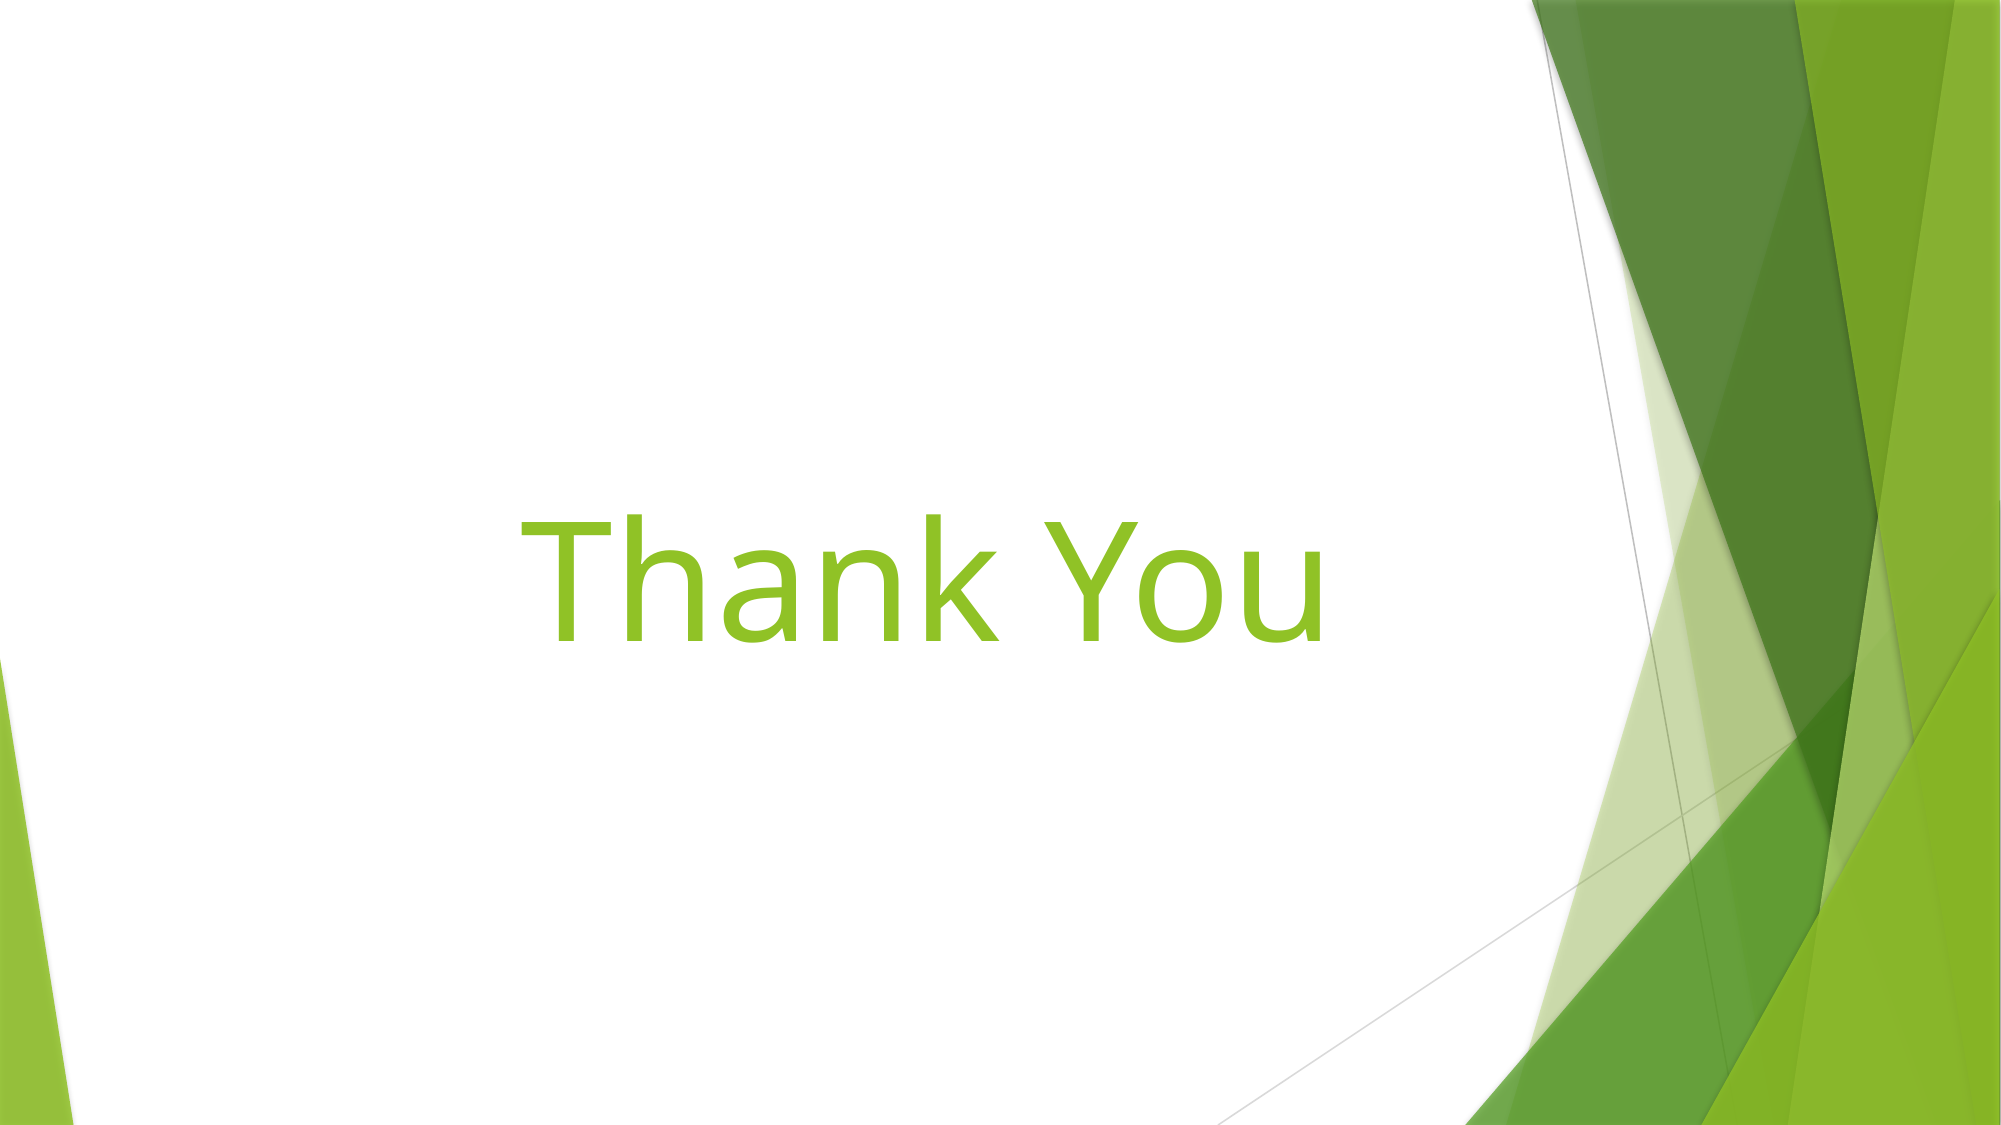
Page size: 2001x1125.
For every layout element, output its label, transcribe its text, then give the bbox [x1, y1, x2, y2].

title Thank You [505, 467, 2000, 831]
